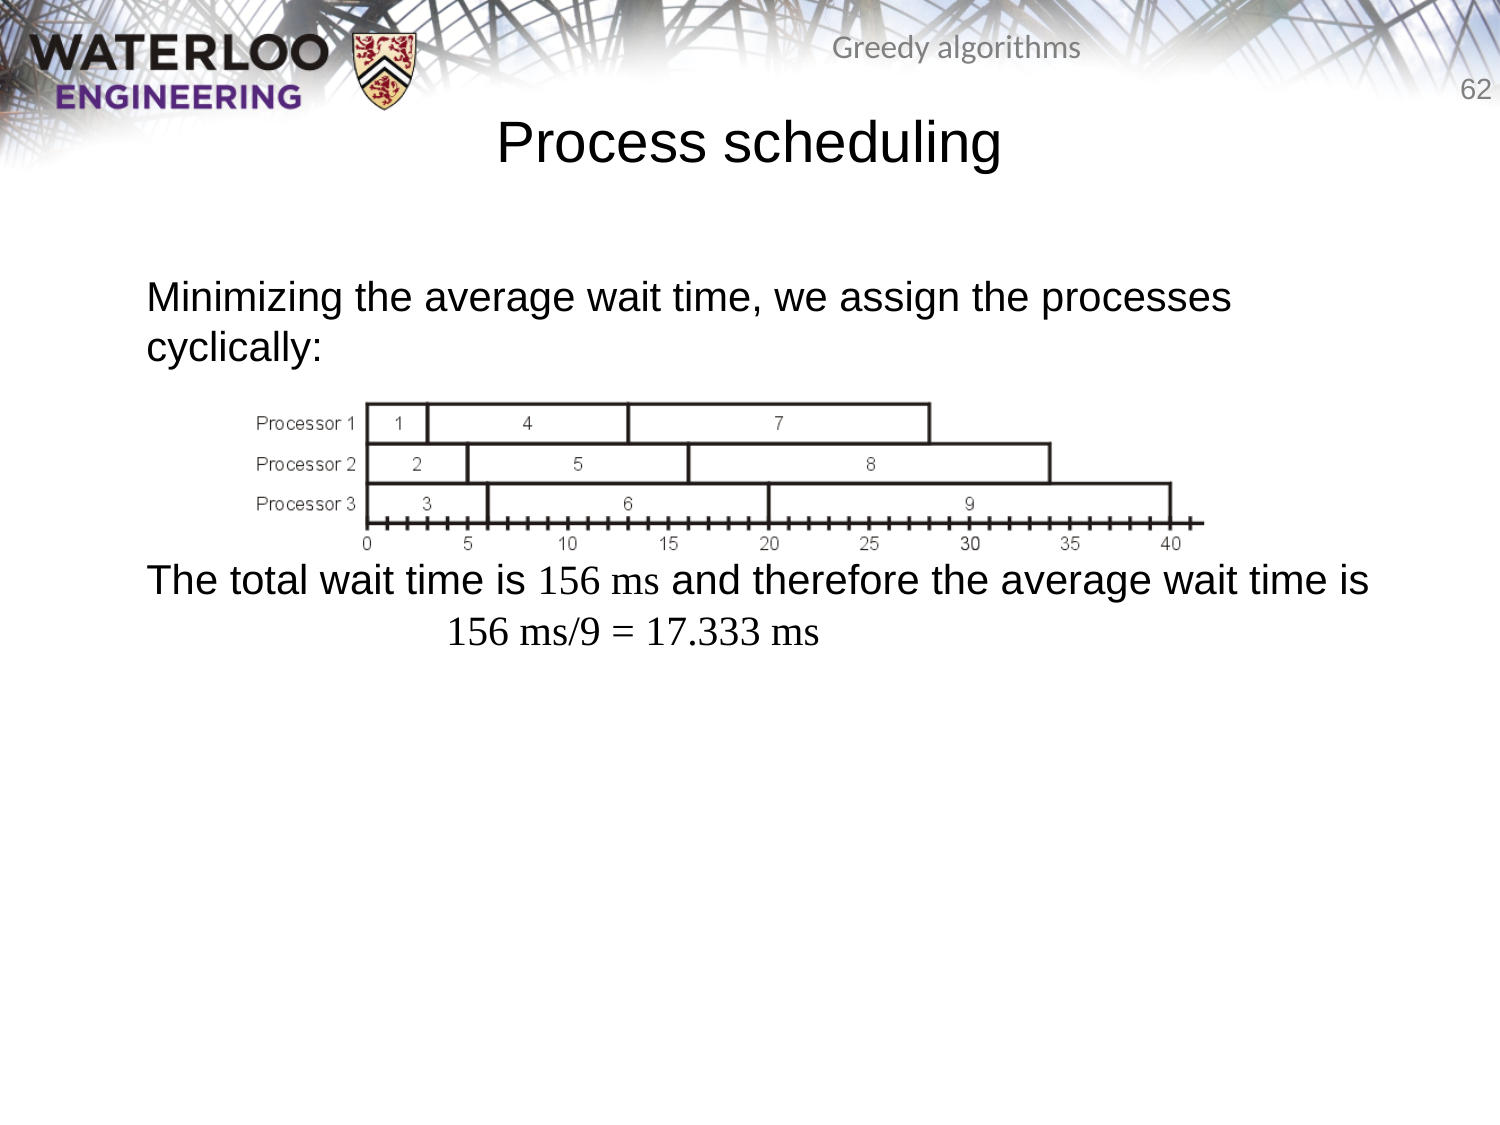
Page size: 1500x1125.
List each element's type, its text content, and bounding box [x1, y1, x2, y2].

title Process scheduling [74, 44, 1426, 233]
list Minimizing the average wait time, we assign the processes cyclically: The total wait time is 156 ms and therefore the average wait time is 156 ms/9 = 17.333 ms [74, 262, 1426, 1006]
picture [0, 0, 1500, 1125]
